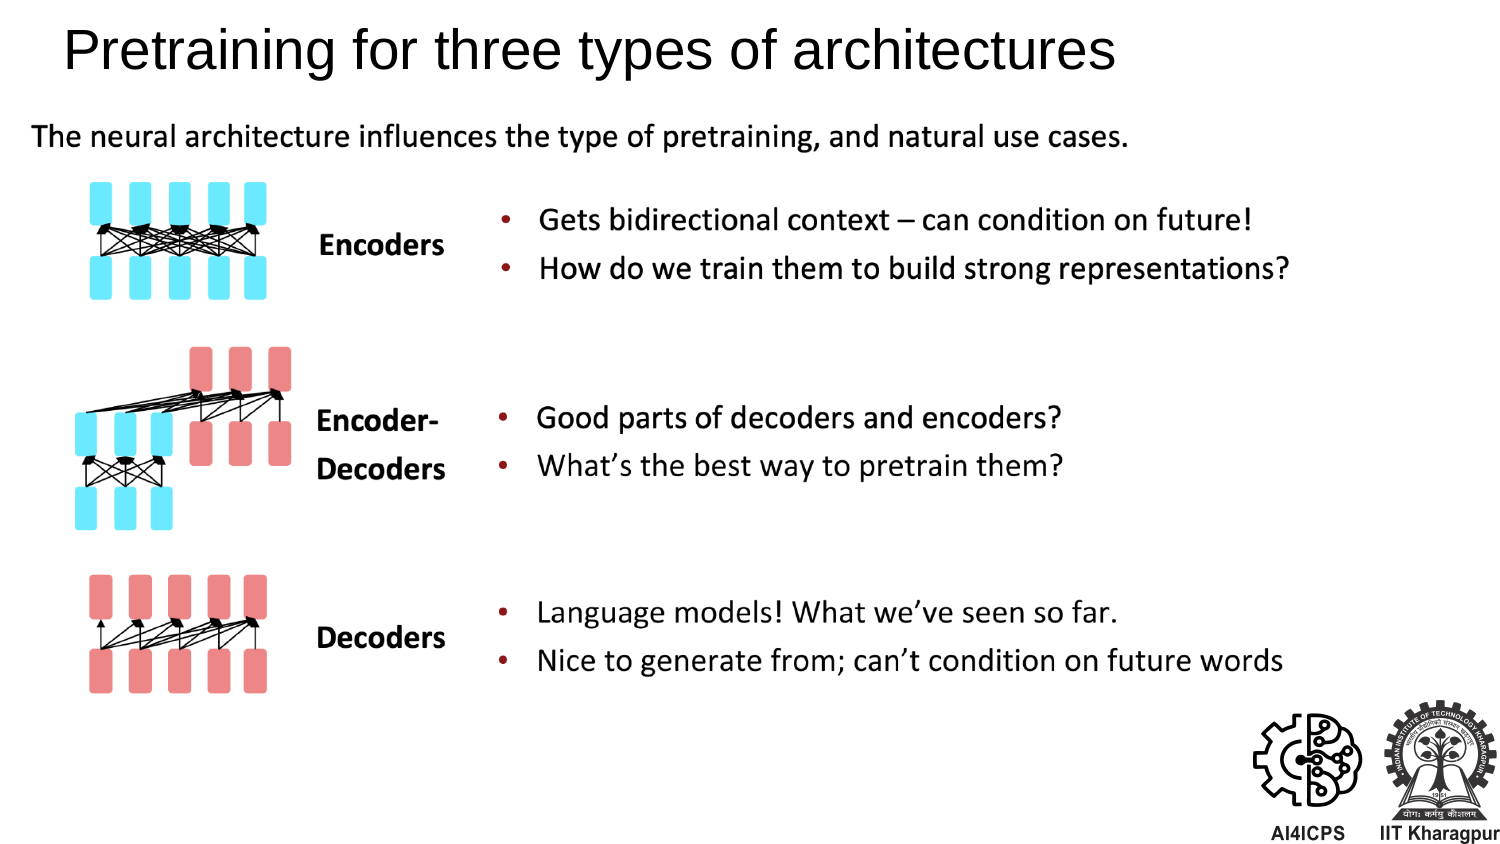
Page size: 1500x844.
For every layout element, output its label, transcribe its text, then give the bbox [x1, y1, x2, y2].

picture [1253, 700, 1500, 844]
title Pretraining for three types of architectures [51, 7, 1455, 87]
picture [24, 111, 1322, 699]
